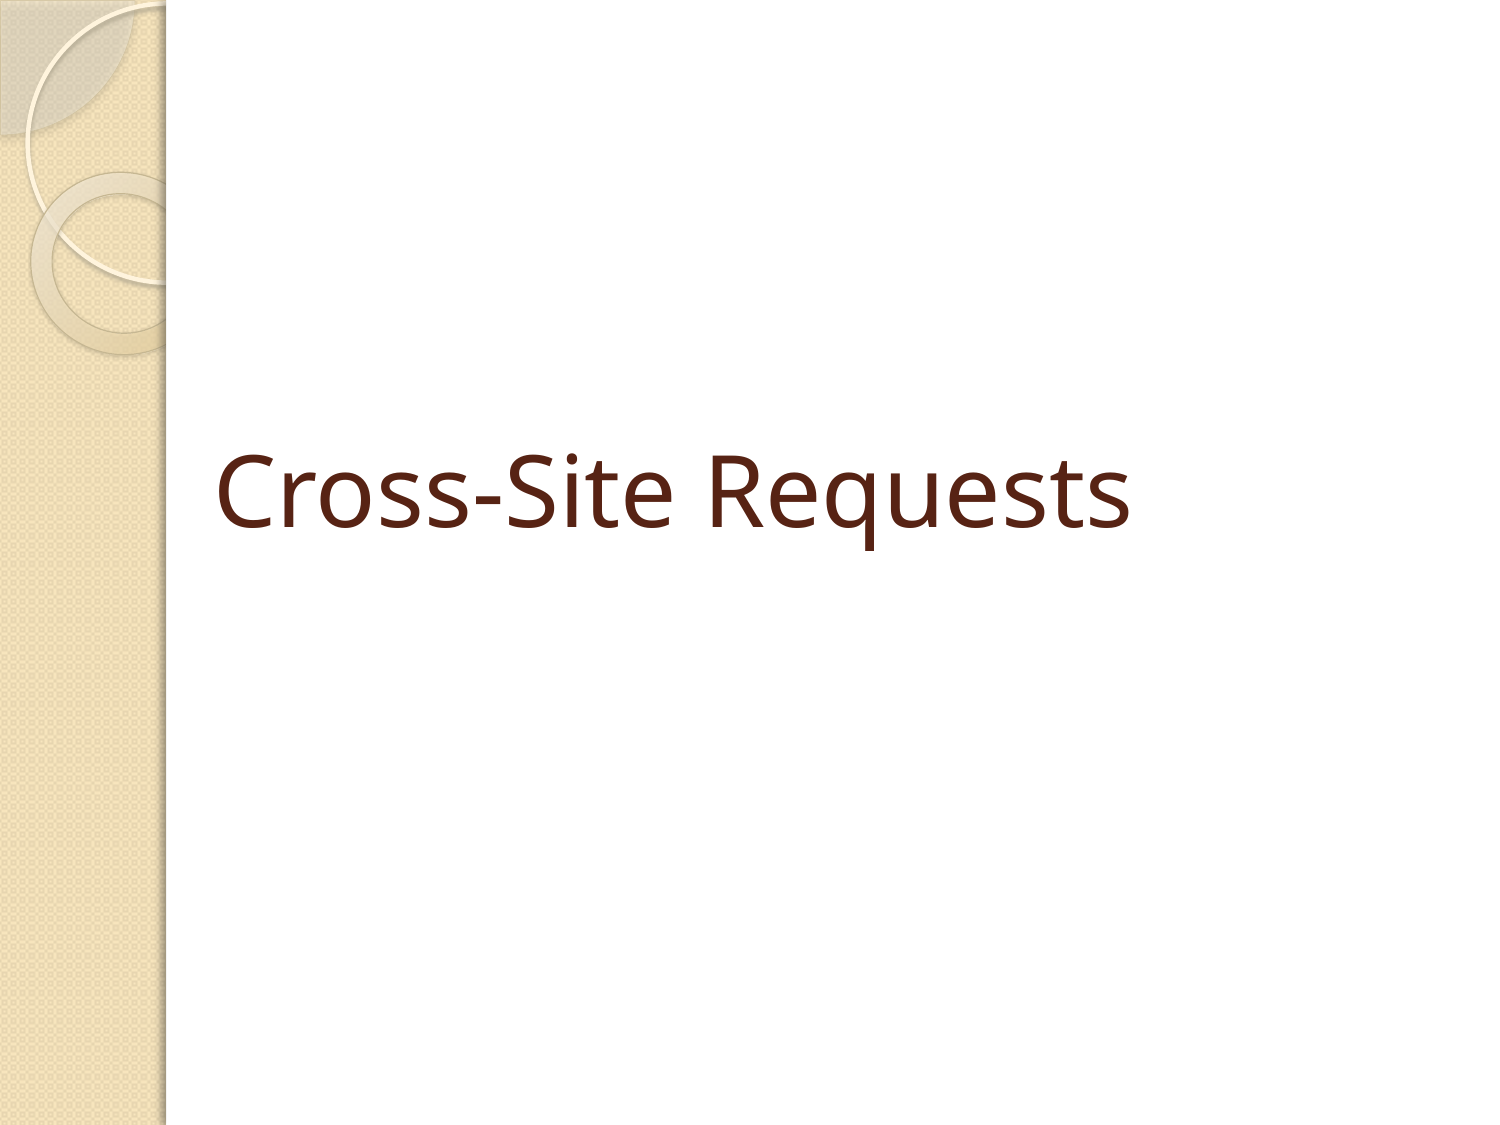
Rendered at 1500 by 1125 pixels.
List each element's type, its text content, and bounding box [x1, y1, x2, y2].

title Cross-Site Requests [198, 393, 1429, 582]
